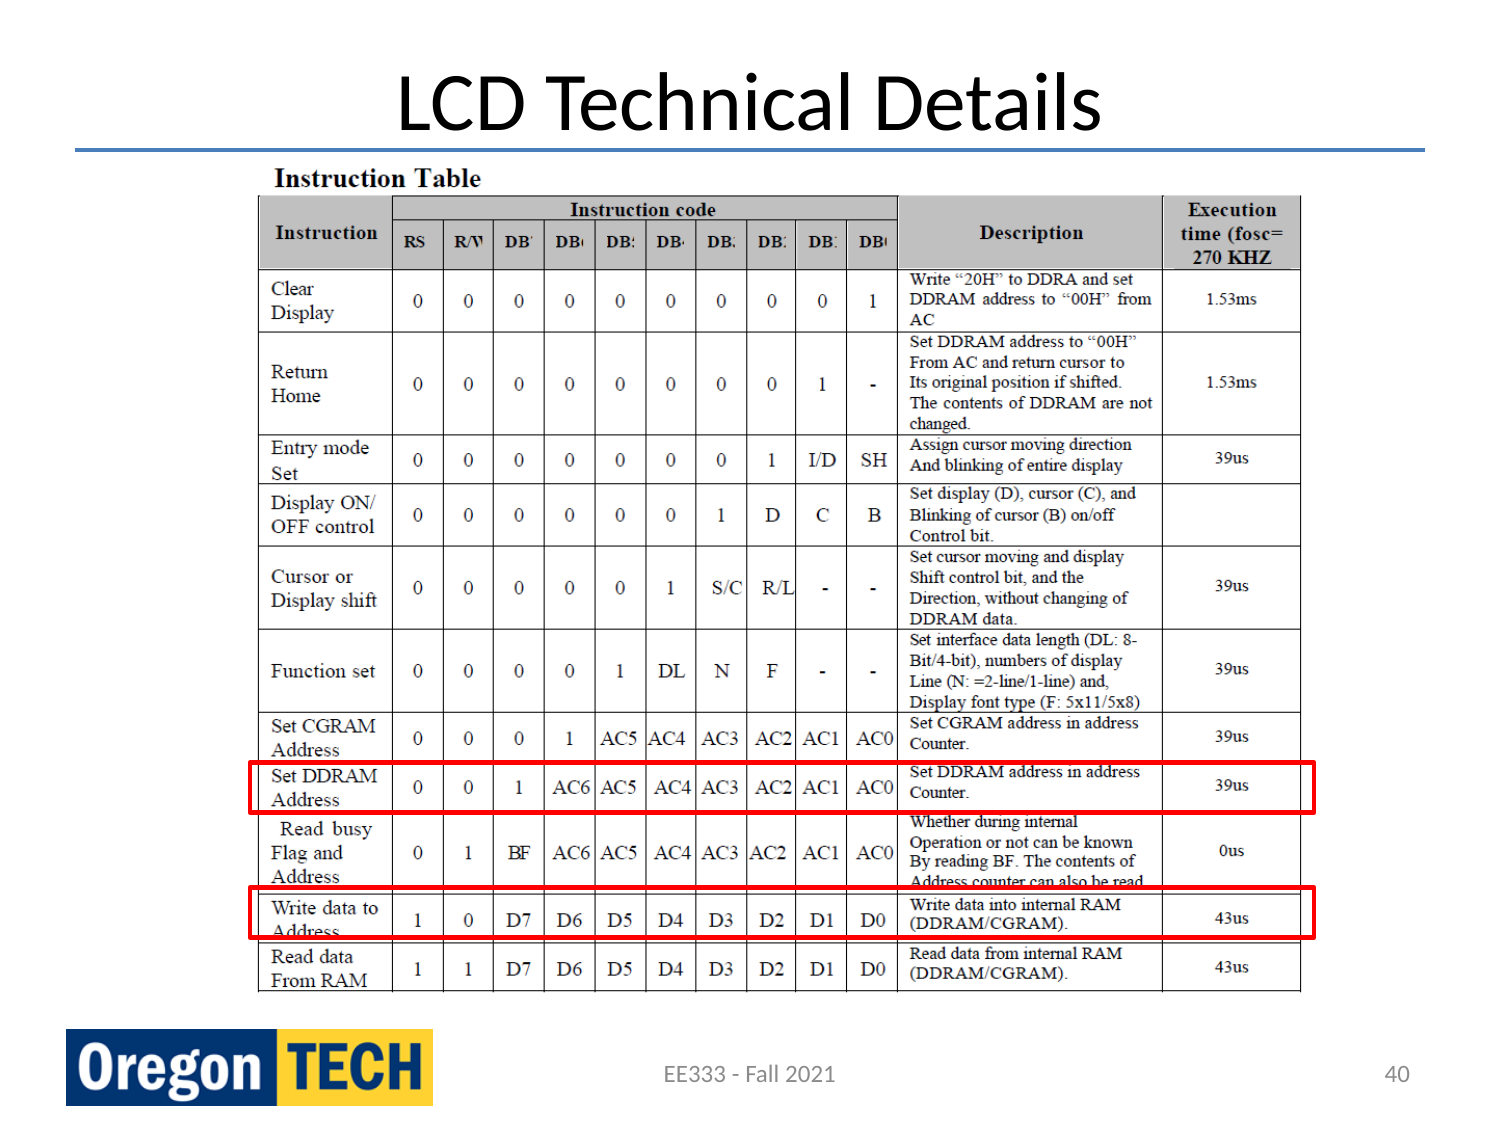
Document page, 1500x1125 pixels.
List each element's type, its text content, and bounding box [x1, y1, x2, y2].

picture [66, 1029, 433, 1106]
picture [237, 162, 1315, 1001]
footer EE333 - Fall 2021 [512, 1042, 988, 1103]
title LCD Technical Details [75, 45, 1425, 150]
slide_number 40 [1074, 1042, 1425, 1103]
